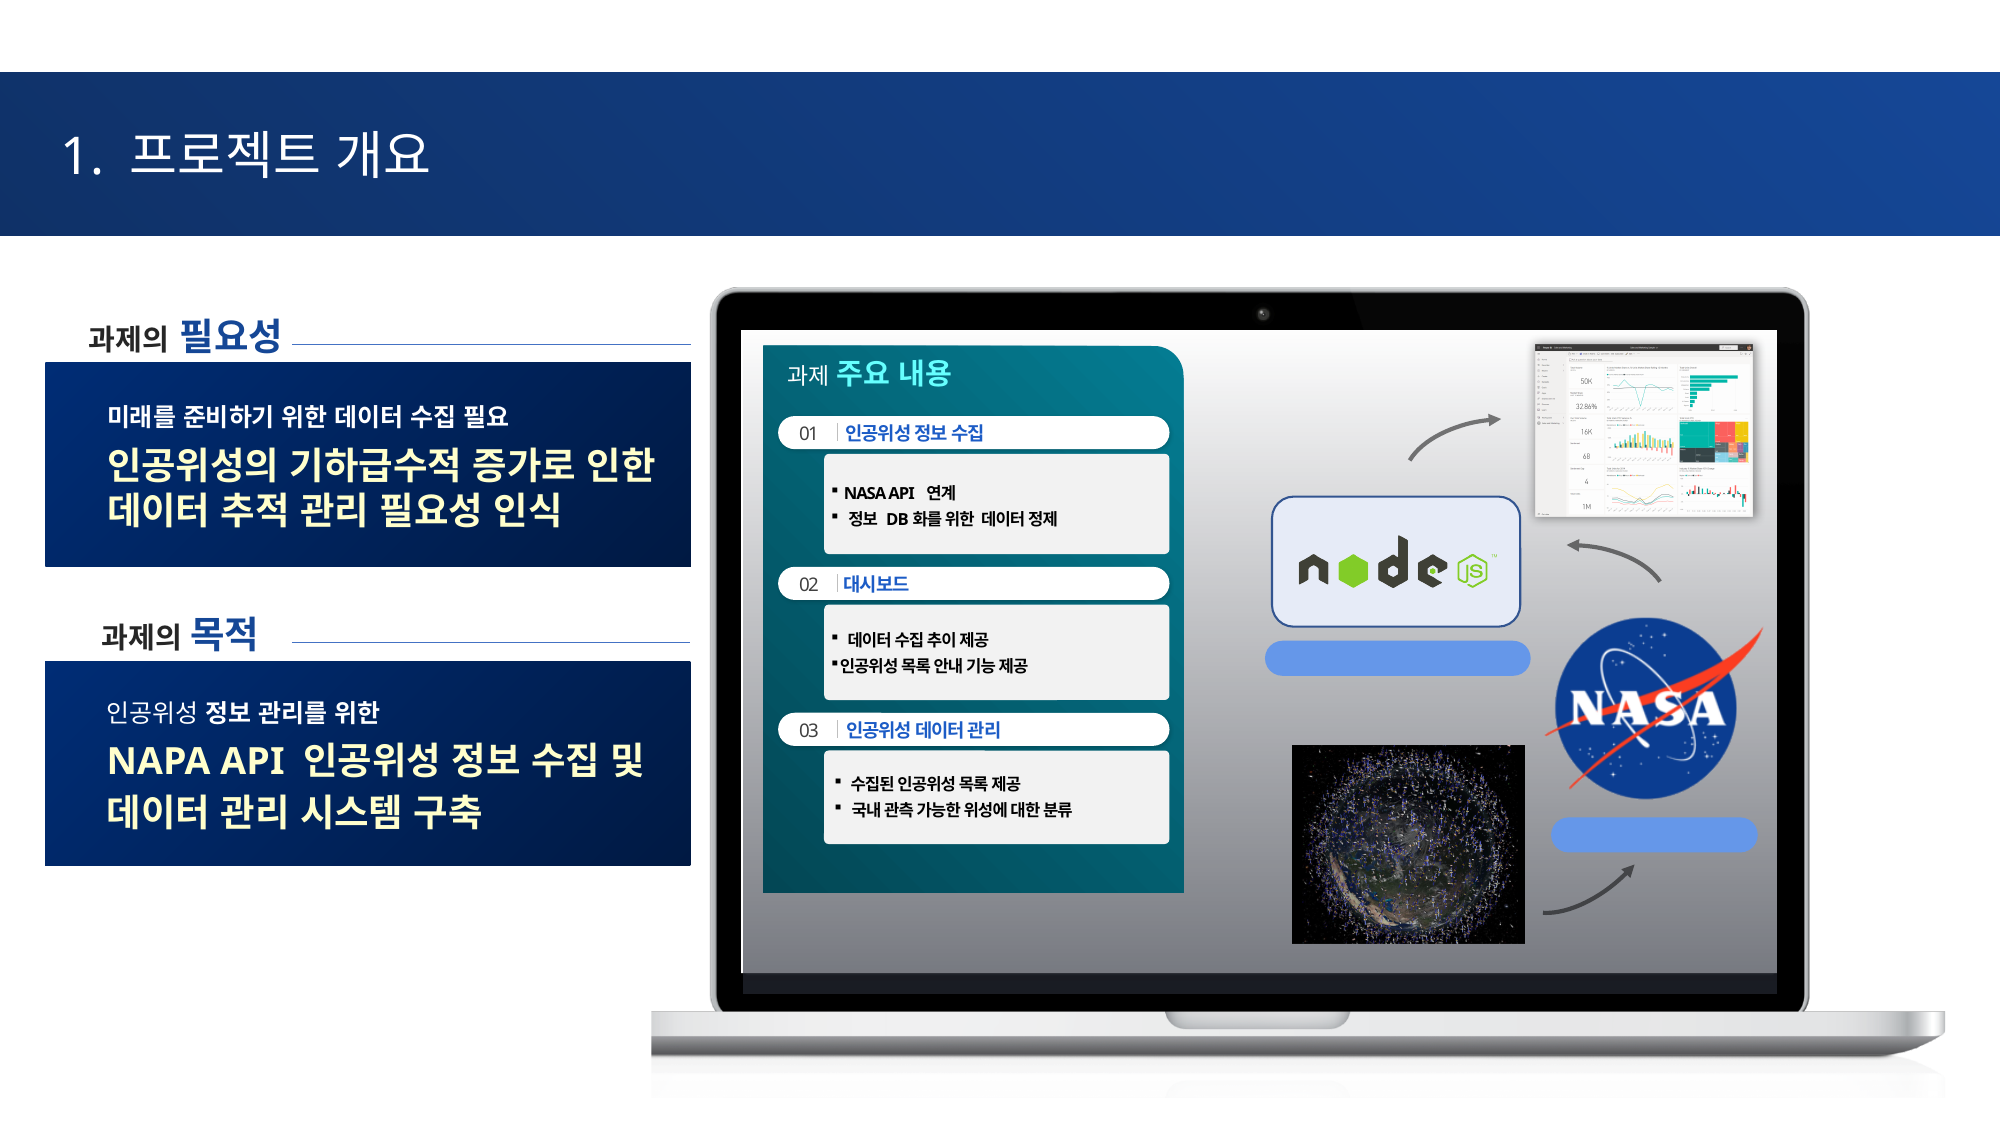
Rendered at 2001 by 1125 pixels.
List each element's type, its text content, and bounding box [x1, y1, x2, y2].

text_box [0, 72, 2000, 237]
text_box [778, 566, 1170, 700]
text_box [44, 362, 651, 568]
text_box 인공위성 정보 관리를 위한 NAPA API 인공위성 정보 수집 및 데이터 관리 시스템 구축 [106, 697, 651, 834]
picture [651, 287, 1946, 1098]
text_box 1. 프로젝트 개요 [45, 115, 738, 193]
text_box 과제의 목적 [101, 610, 270, 656]
text_box 미래를 준비하기 위한 데이터 수집 필요 인공위성의 기하급수적 증가로 인한 데이터 추적 관리 필요성 인식 [107, 401, 651, 533]
text_box 과제의 필요성 [88, 312, 284, 358]
text_box [44, 660, 651, 866]
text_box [1264, 496, 1531, 676]
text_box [778, 415, 1170, 555]
